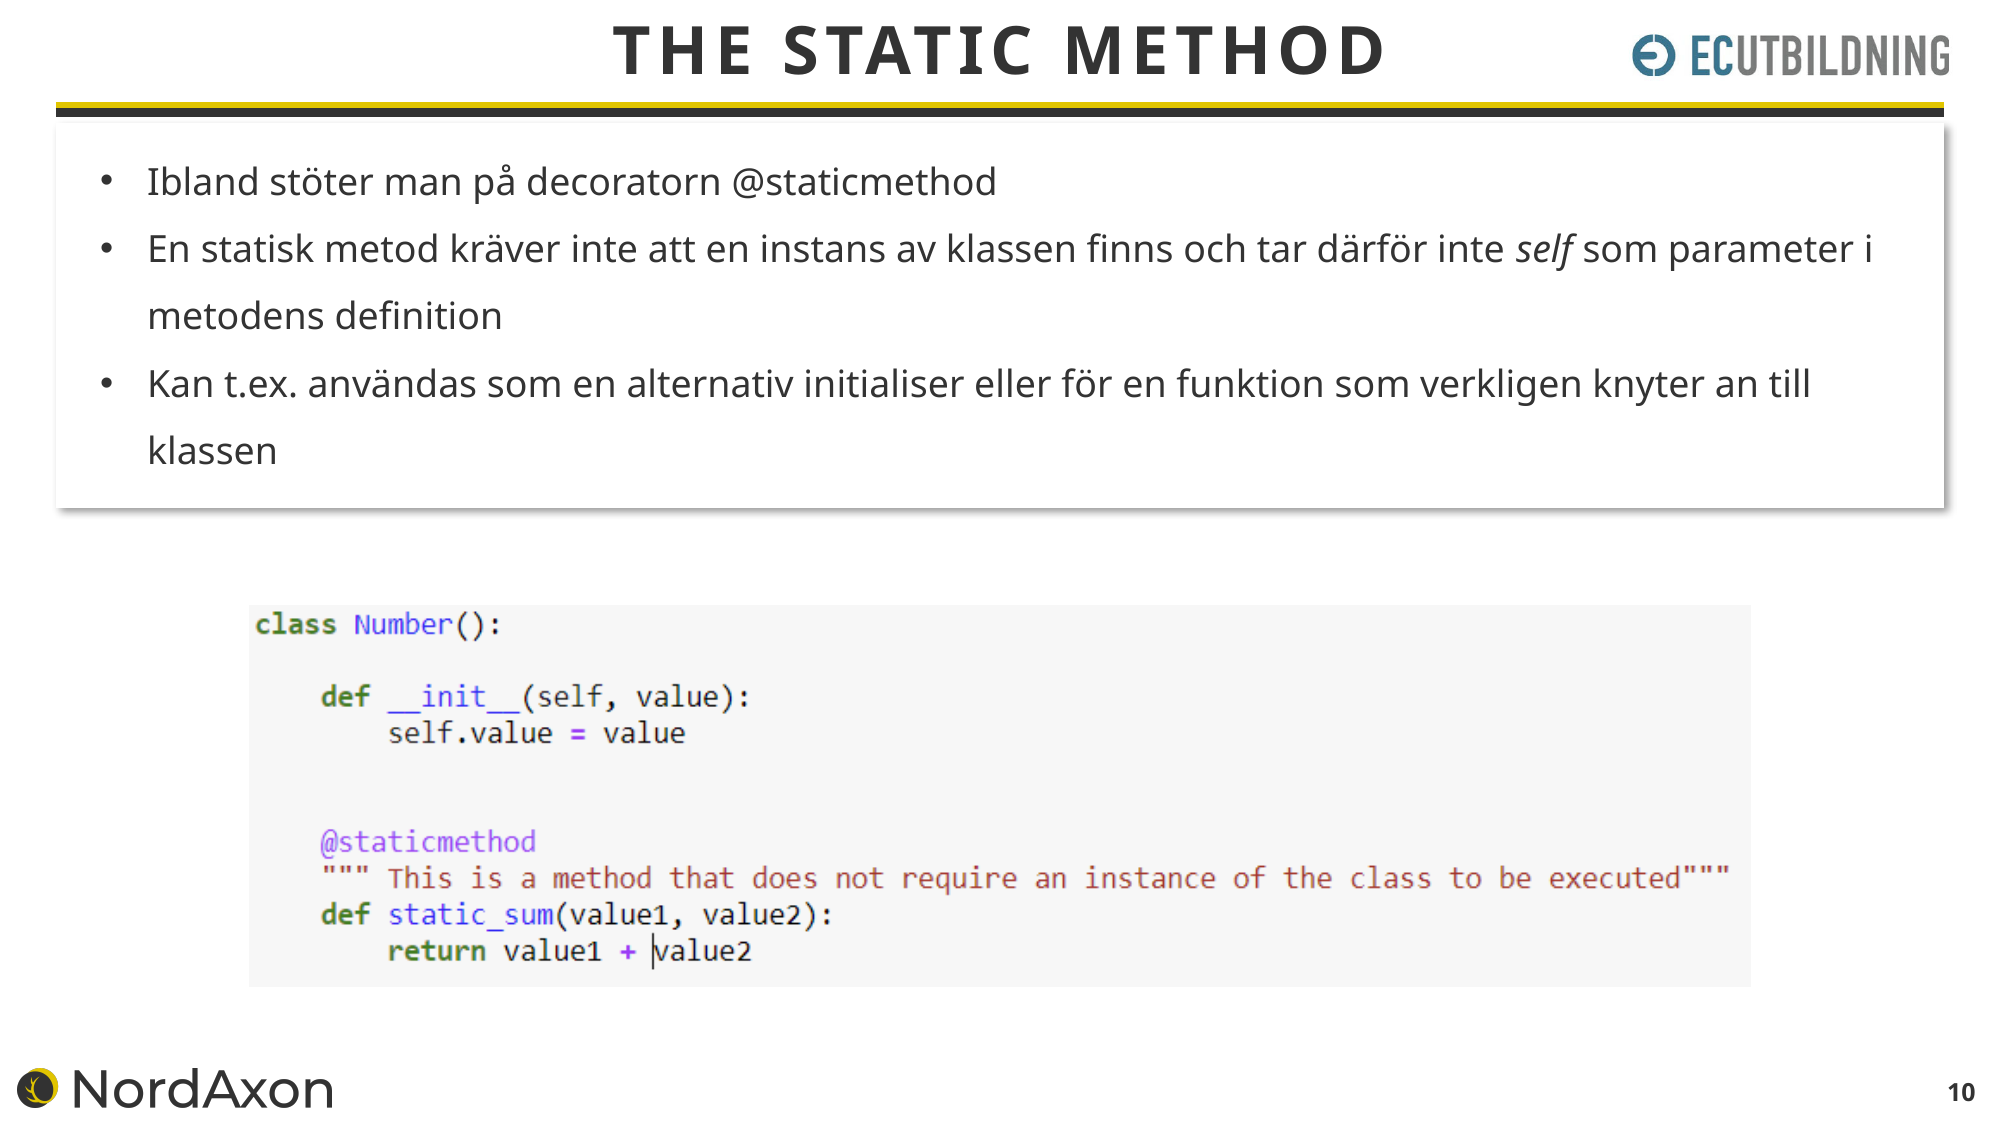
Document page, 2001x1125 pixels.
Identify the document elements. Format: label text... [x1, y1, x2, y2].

list THE STATIC METHOD [0, 0, 2000, 107]
slide_number 10 [1922, 1063, 2000, 1123]
picture [17, 1068, 332, 1108]
text_box Ibland stöter man på decoratorn @staticmethod En statisk metod kräver inte att en instans av klassen finns och tar därför inte self som parameter i metodens definition Kan t.ex. användas som en alternativ initialiser eller för en funktion som verkligen knyter an till klassen [55, 123, 1944, 508]
picture [249, 605, 1751, 987]
picture [1624, 20, 1962, 86]
